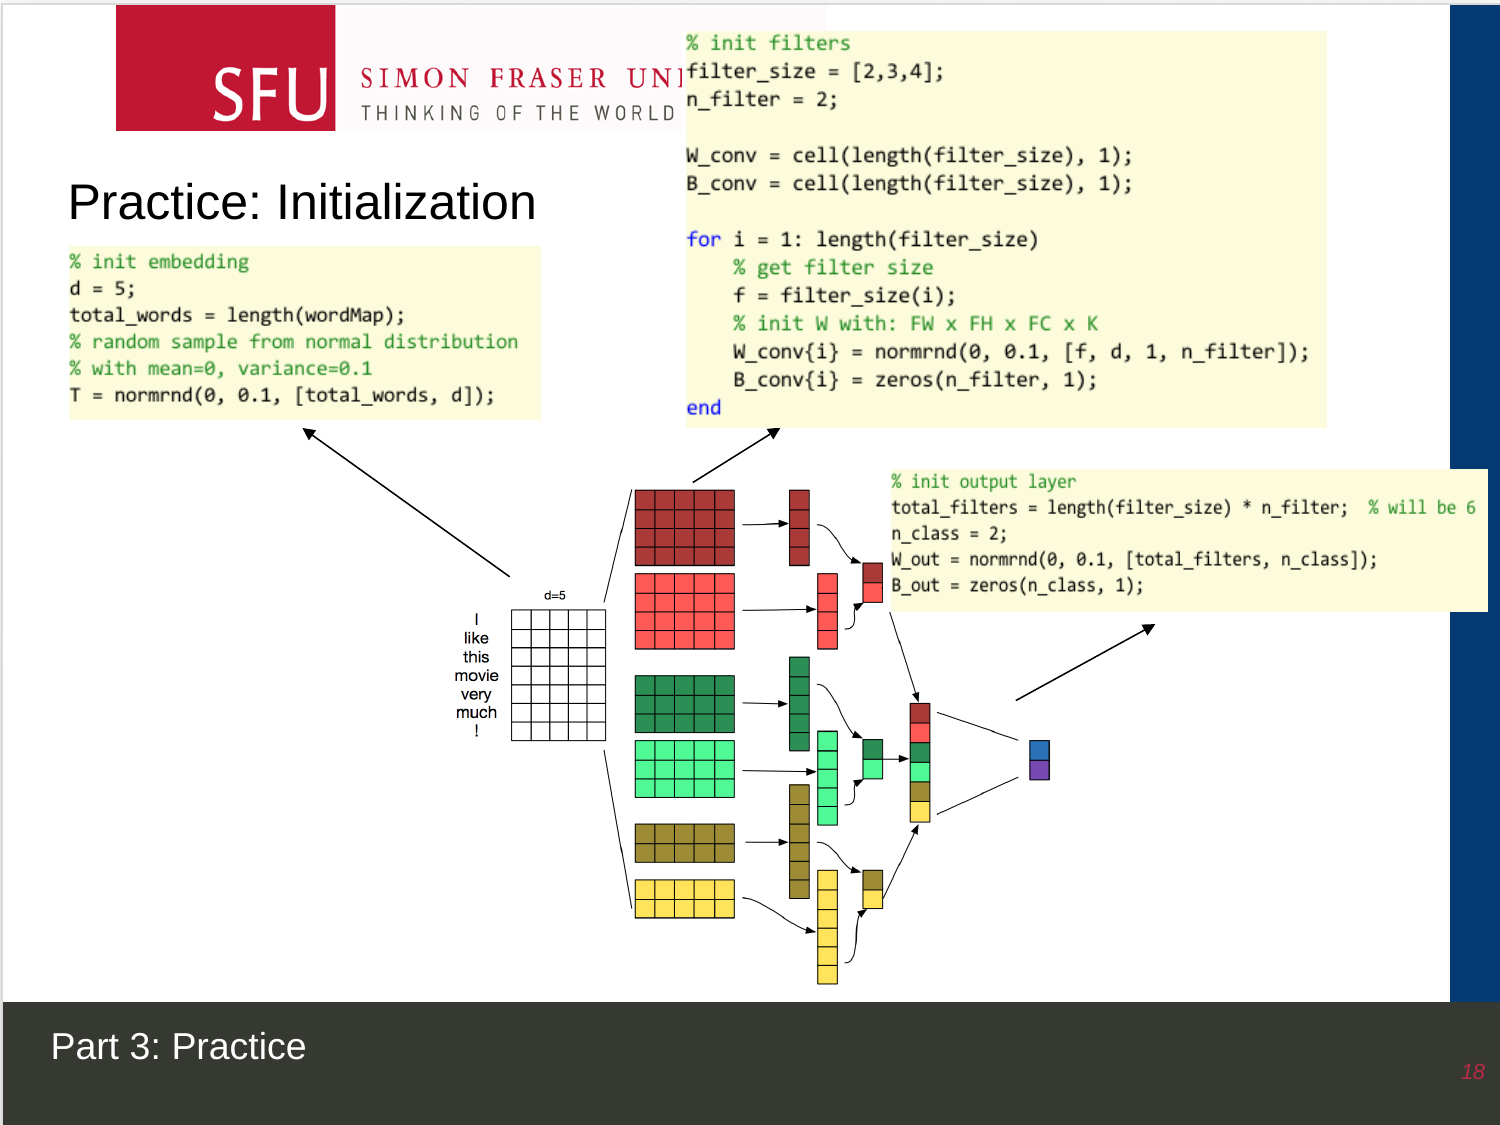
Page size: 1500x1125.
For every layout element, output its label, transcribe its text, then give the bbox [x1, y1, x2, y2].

picture [0, 0, 1500, 1125]
text_box Part 3: Practice [35, 1014, 322, 1075]
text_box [302, 428, 510, 577]
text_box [692, 437, 781, 483]
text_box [1015, 623, 1156, 701]
text_box Practice: Initialization [52, 162, 552, 297]
slide_number 18 [1274, 1049, 1500, 1101]
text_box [385, 469, 1156, 1002]
